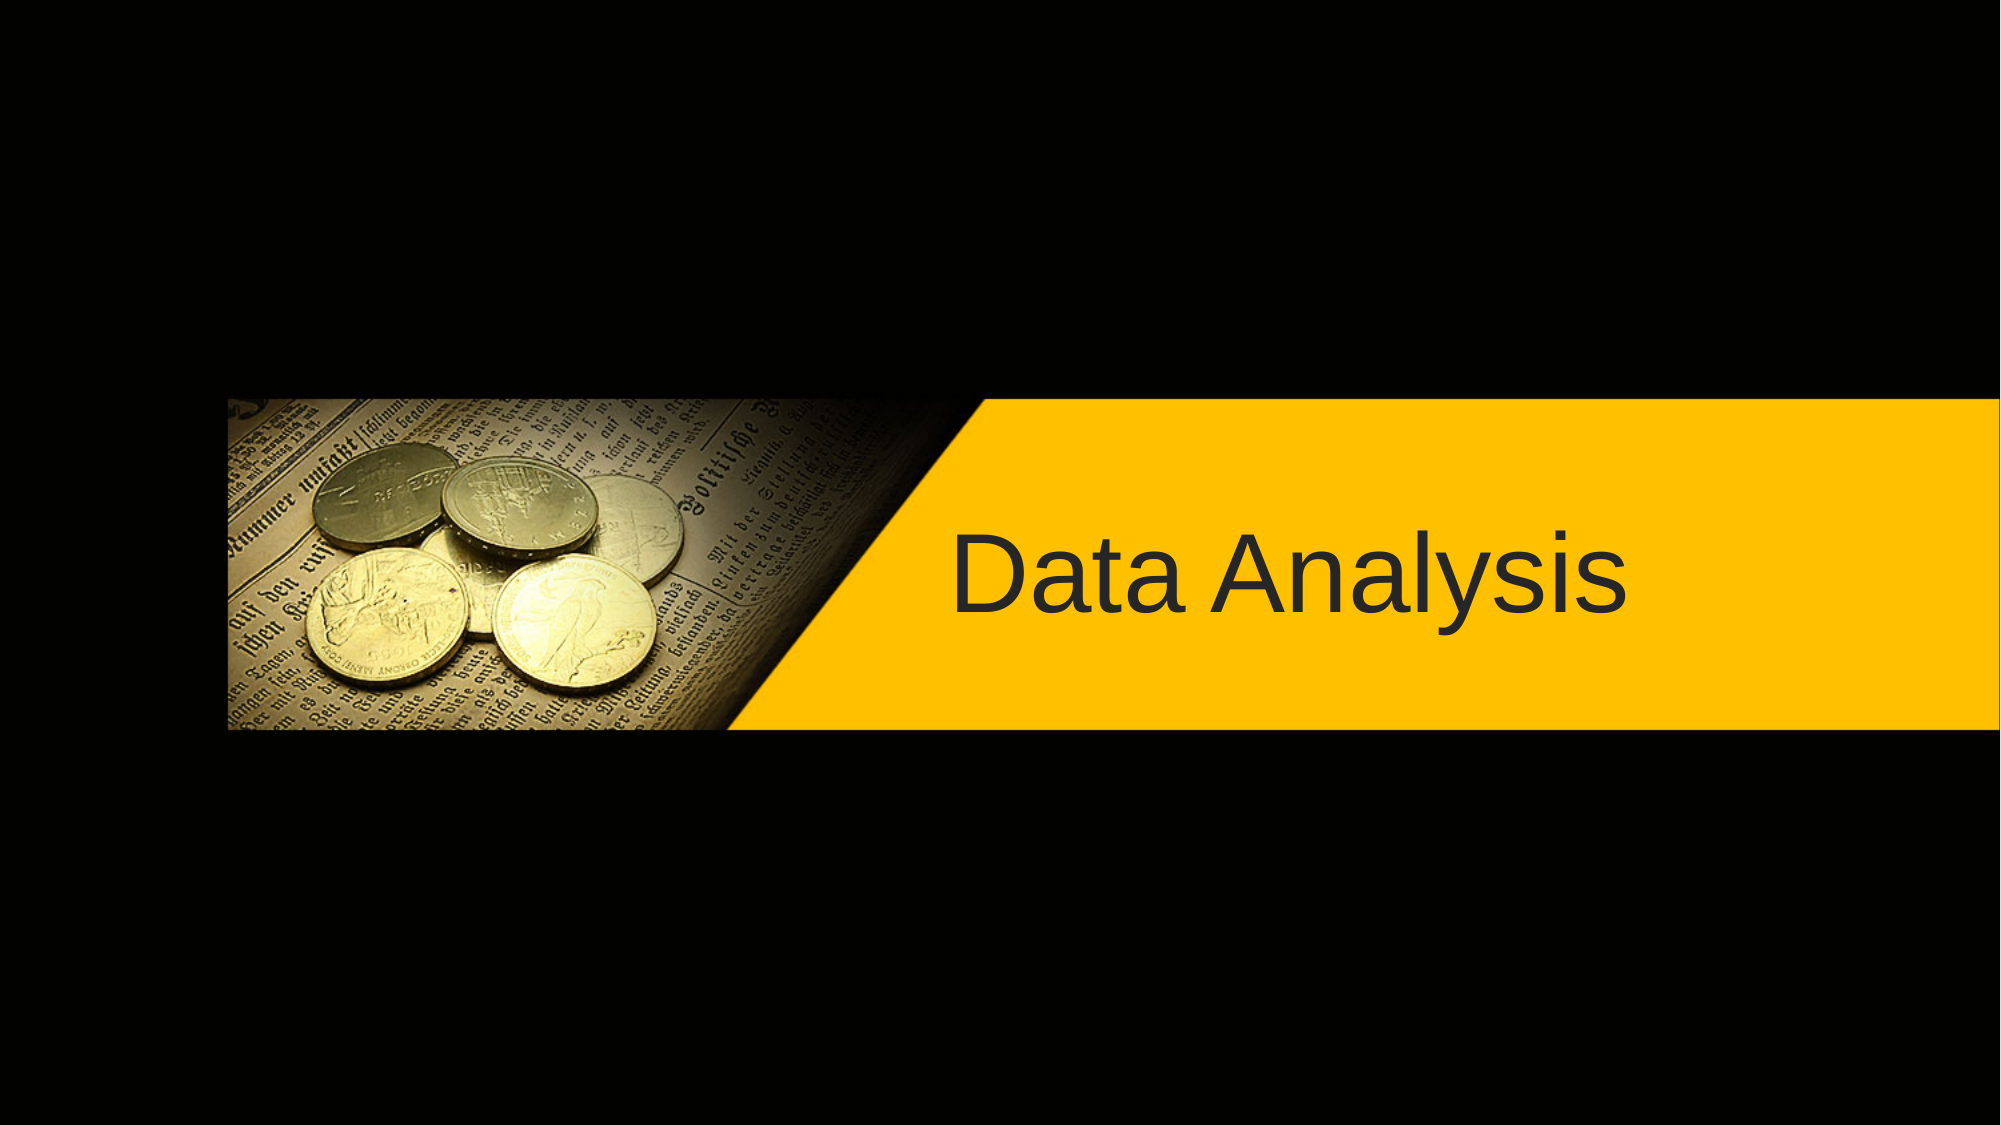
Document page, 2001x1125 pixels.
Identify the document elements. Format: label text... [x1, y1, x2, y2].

list Data Analysis [933, 521, 2000, 633]
picture [0, 0, 2001, 1125]
